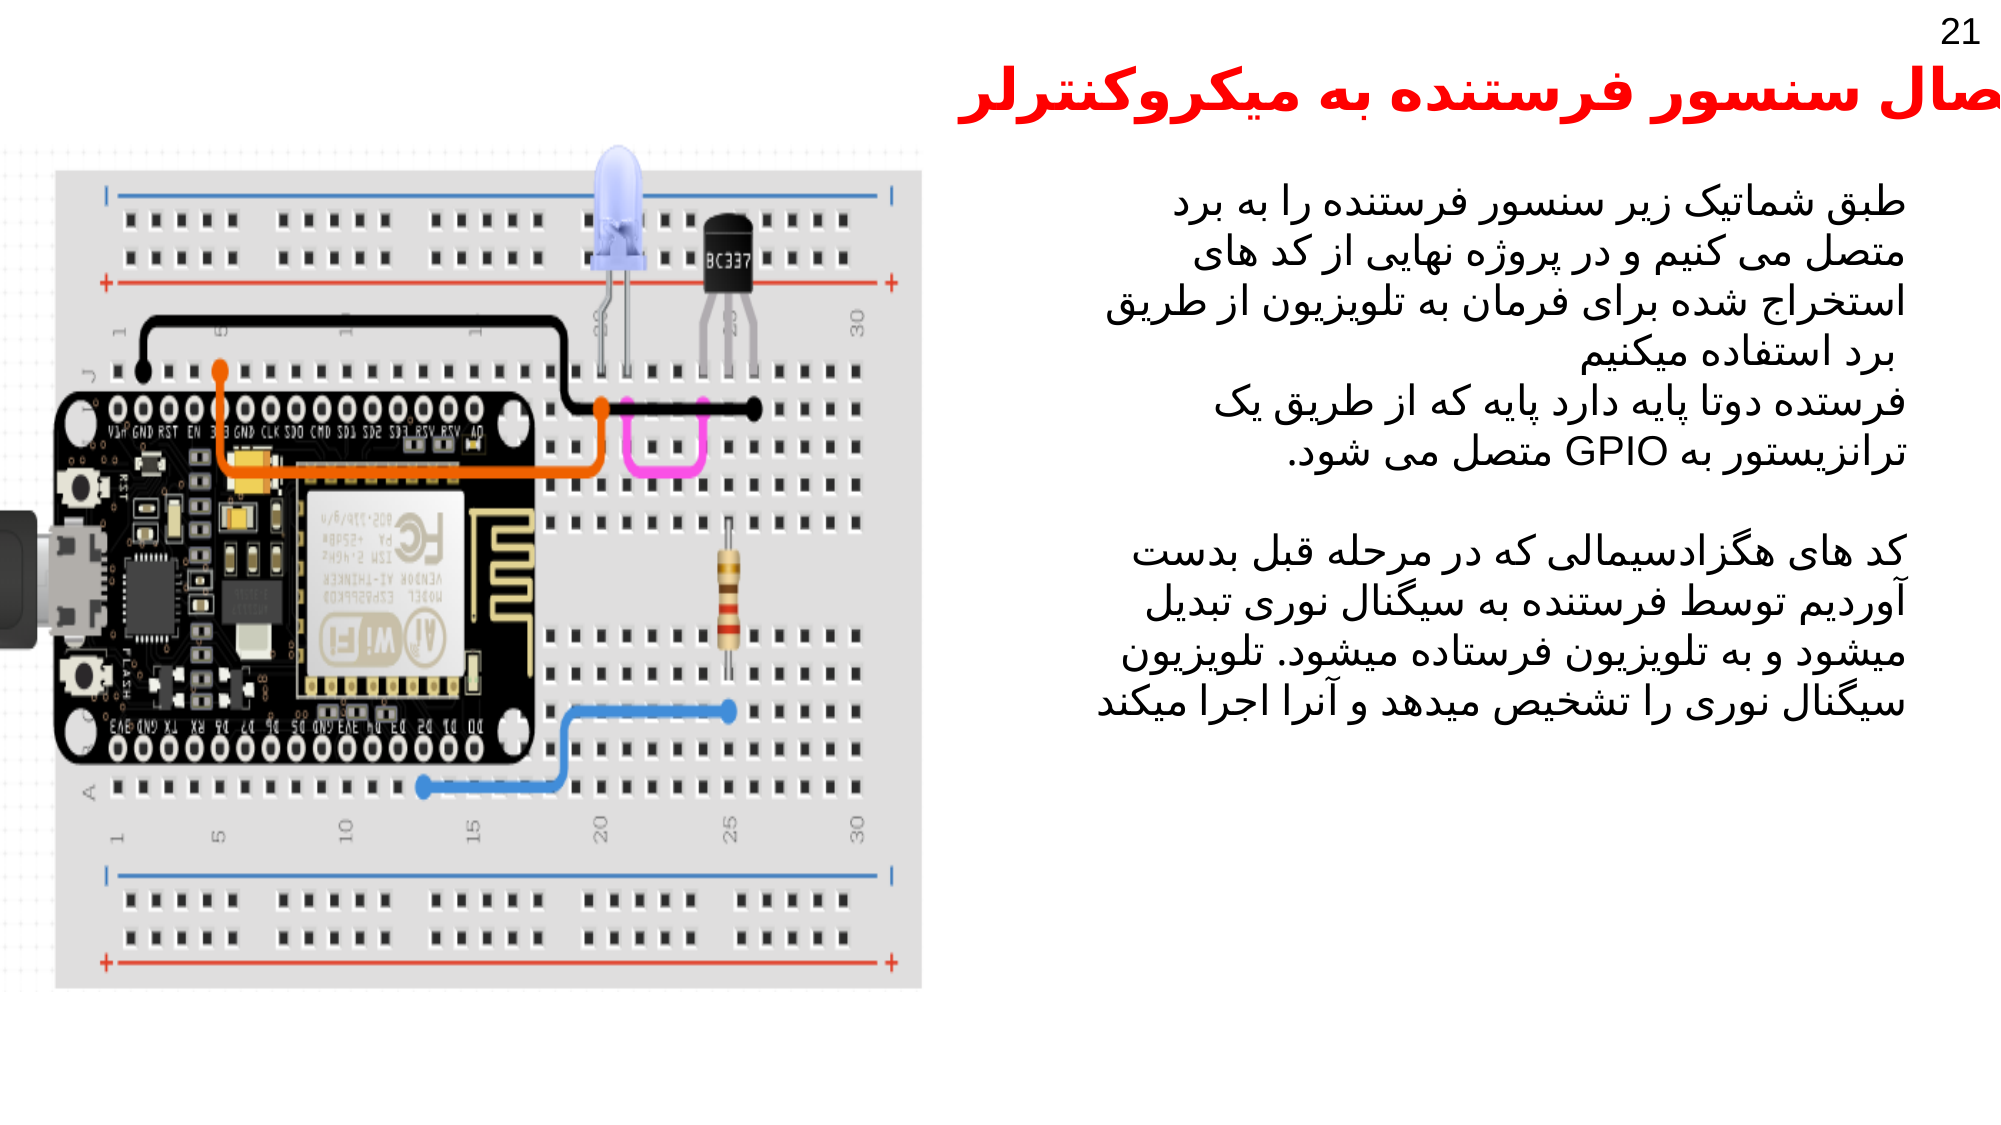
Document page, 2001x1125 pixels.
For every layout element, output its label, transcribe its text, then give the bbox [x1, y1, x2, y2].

text_box اتصال سنسور فرستنده به میکروکنترلر [945, 44, 2000, 130]
text_box طبق شماتیک زیر سنسور فرستنده را به برد متصل می کنیم و در پروژه نهایی از کد های استخراج شده برای فرمان به تلویزیون از طریق برد استفاده میکنیم فرستده دوتا پایه دارد پایه که از طریق یک ترانزیستور به GPIO متصل می شود. کد های هگزادسیمالی که در مرحله قبل بدست آوردیم توسط فرستنده به سیگنال نوری تبدیل میشود و به تلویزیون فرستاده میشود. تلویزیون سیگنال نوری را تشخیص میدهد و آنرا اجرا میکند [1047, 166, 1923, 782]
text_box 21 [1925, 0, 2000, 60]
picture [0, 144, 924, 992]
